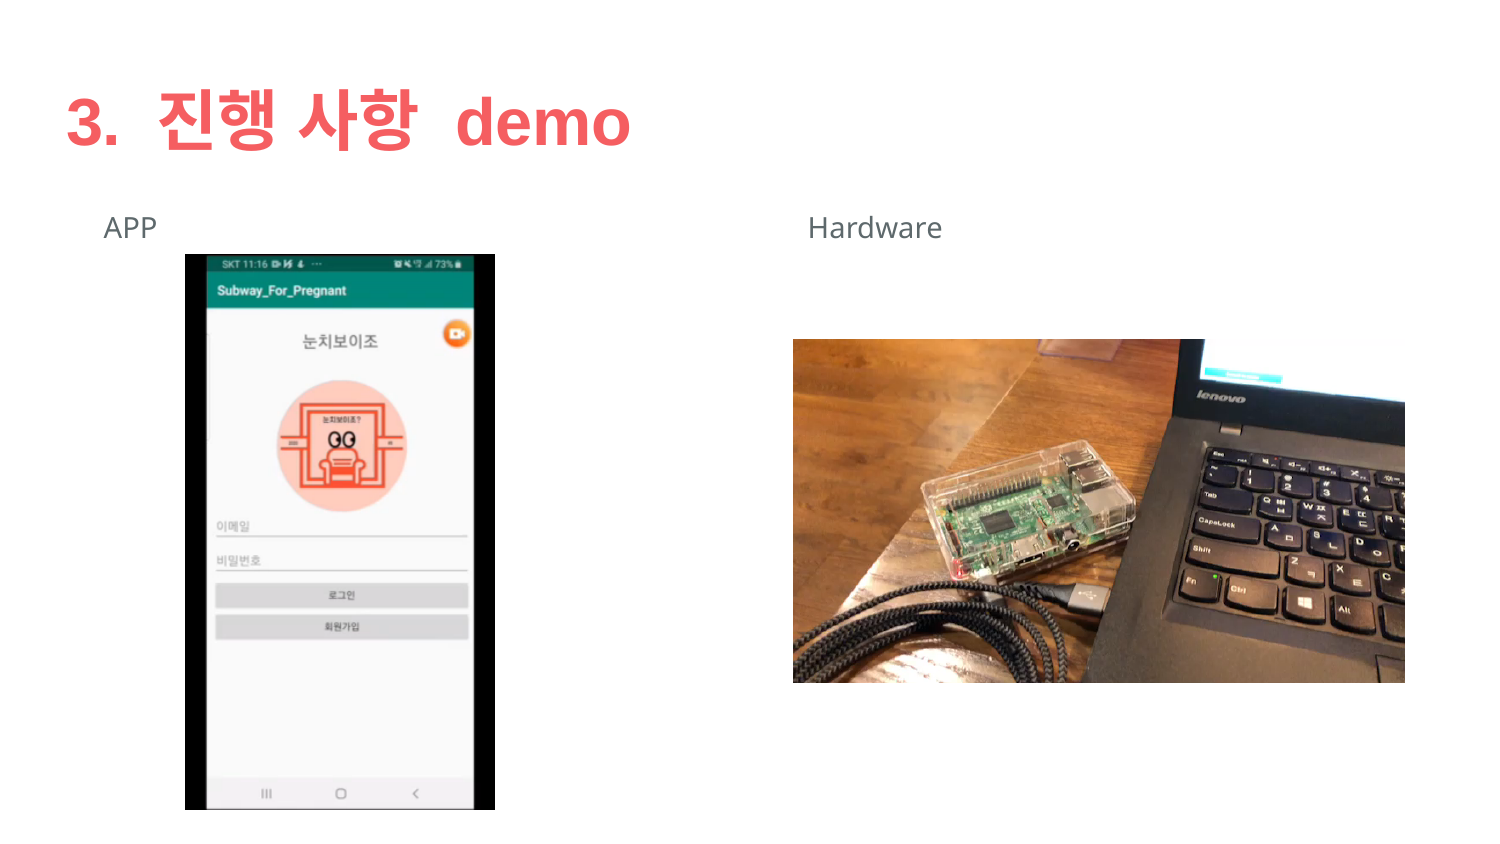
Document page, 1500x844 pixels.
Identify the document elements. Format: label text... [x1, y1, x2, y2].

list Hardware [792, 189, 1449, 254]
list APP [51, 189, 708, 254]
title 3. 진행 사항 demo [51, 64, 1449, 167]
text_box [792, 338, 1406, 684]
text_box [184, 253, 496, 811]
